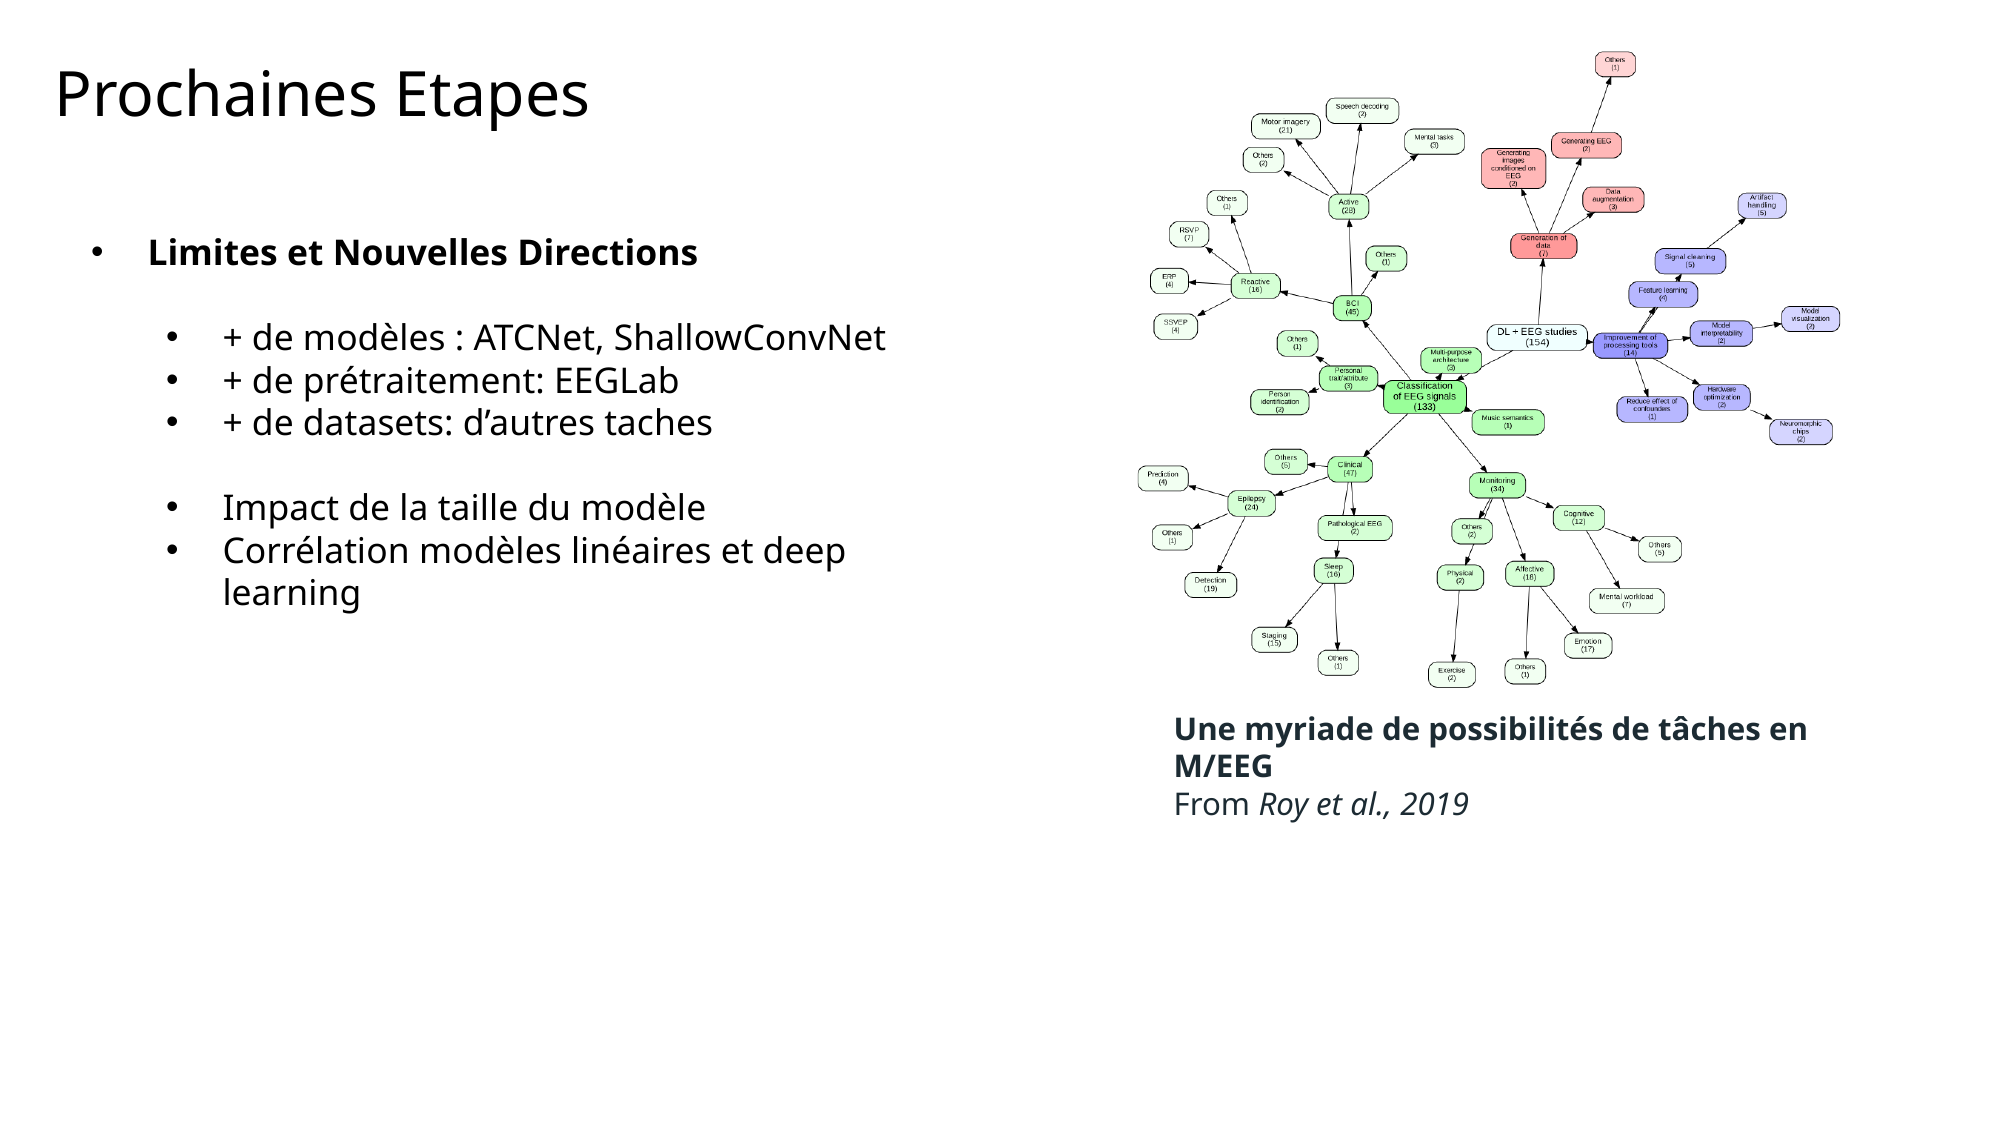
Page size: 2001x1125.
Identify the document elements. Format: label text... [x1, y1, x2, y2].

text_box Limites et Nouvelles Directions + de modèles : ATCNet, ShallowConvNet + de prétraitement: EEGLab + de datasets: d’autres taches Impact de la taille du modèle Corrélation modèles linéaires et deep learning [76, 222, 1000, 706]
text_box Prochaines Etapes [39, 47, 1129, 137]
text_box Une myriade de possibilités de tâches en M/EEG From Roy et al., 2019 [1158, 664, 1924, 829]
picture [1129, 46, 1845, 698]
